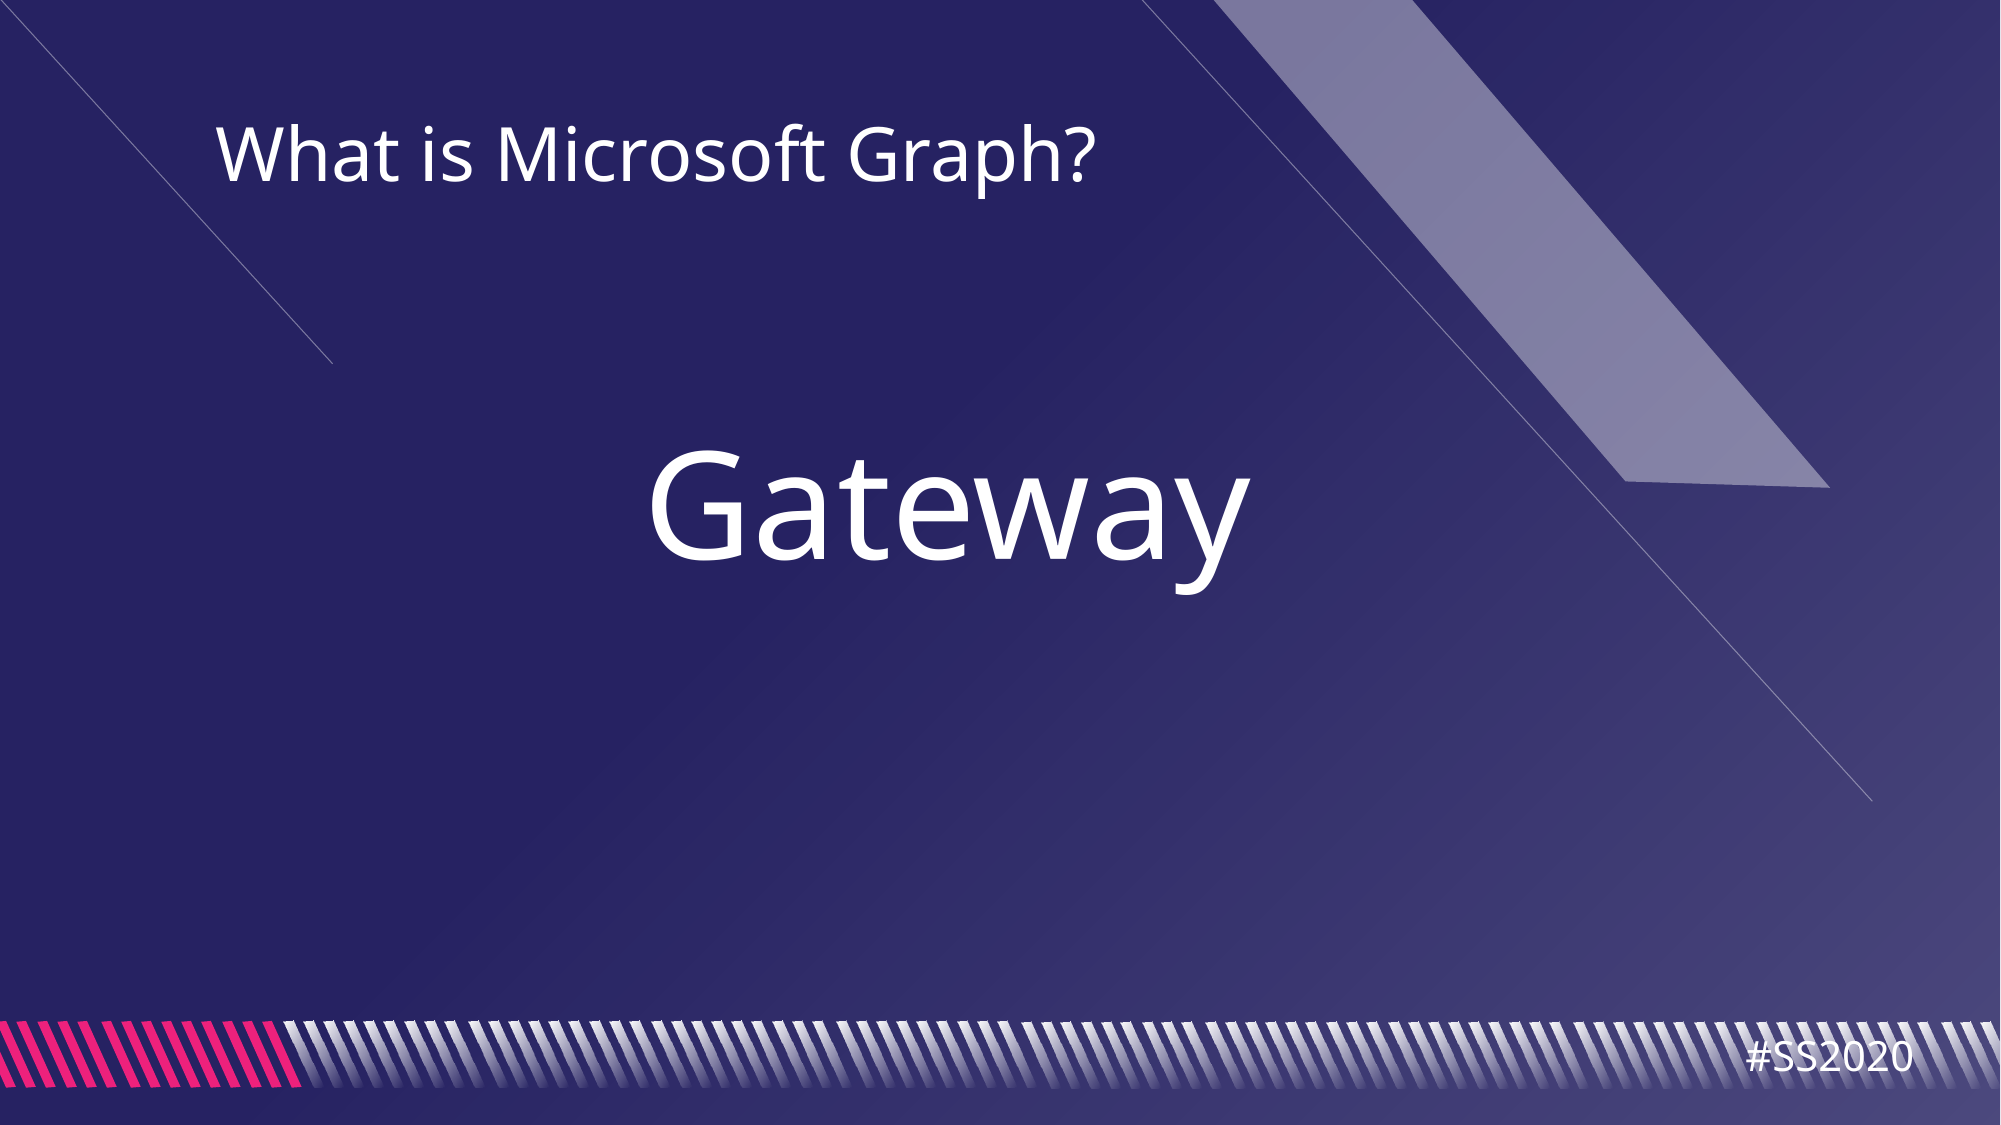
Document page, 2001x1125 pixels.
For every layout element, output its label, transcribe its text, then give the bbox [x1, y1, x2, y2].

text_box Gateway [628, 401, 2000, 620]
title What is Microsoft Graph? [200, 49, 1926, 267]
